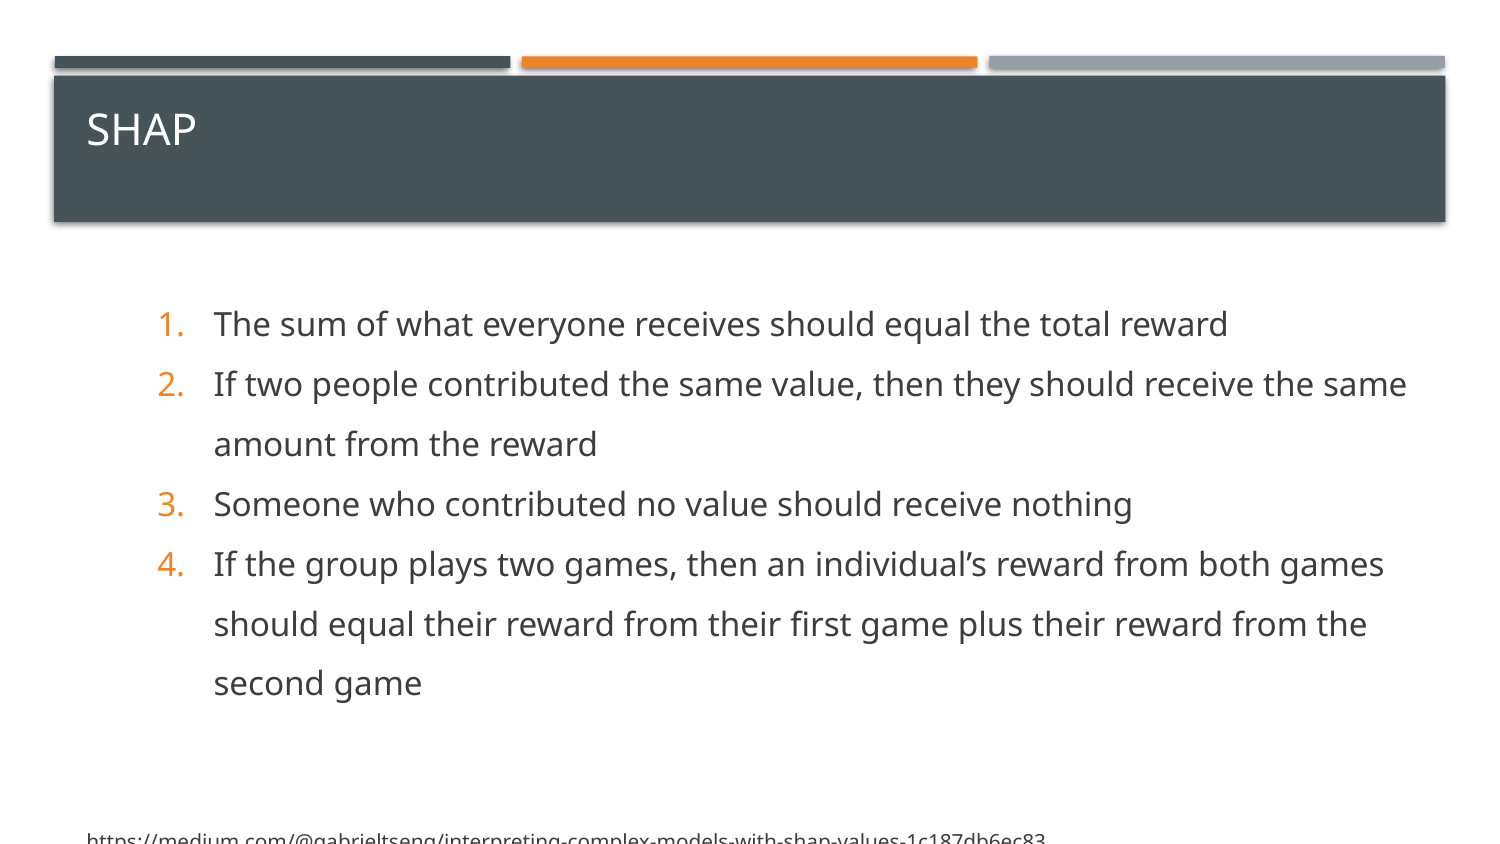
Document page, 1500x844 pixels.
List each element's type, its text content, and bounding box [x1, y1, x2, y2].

title SHAP [71, 86, 1429, 212]
list The sum of what everyone receives should equal the total reward If two people contributed the same value, then they should receive the same amount from the reward Someone who contributed no value should receive nothing If the group plays two games, then an individual’s reward from both games should equal their reward from their first game plus their reward from the second game https://medium.com/@gabrieltseng/interpreting-complex-models-with-shap-values-1c187db6ec83 [71, 268, 1429, 721]
